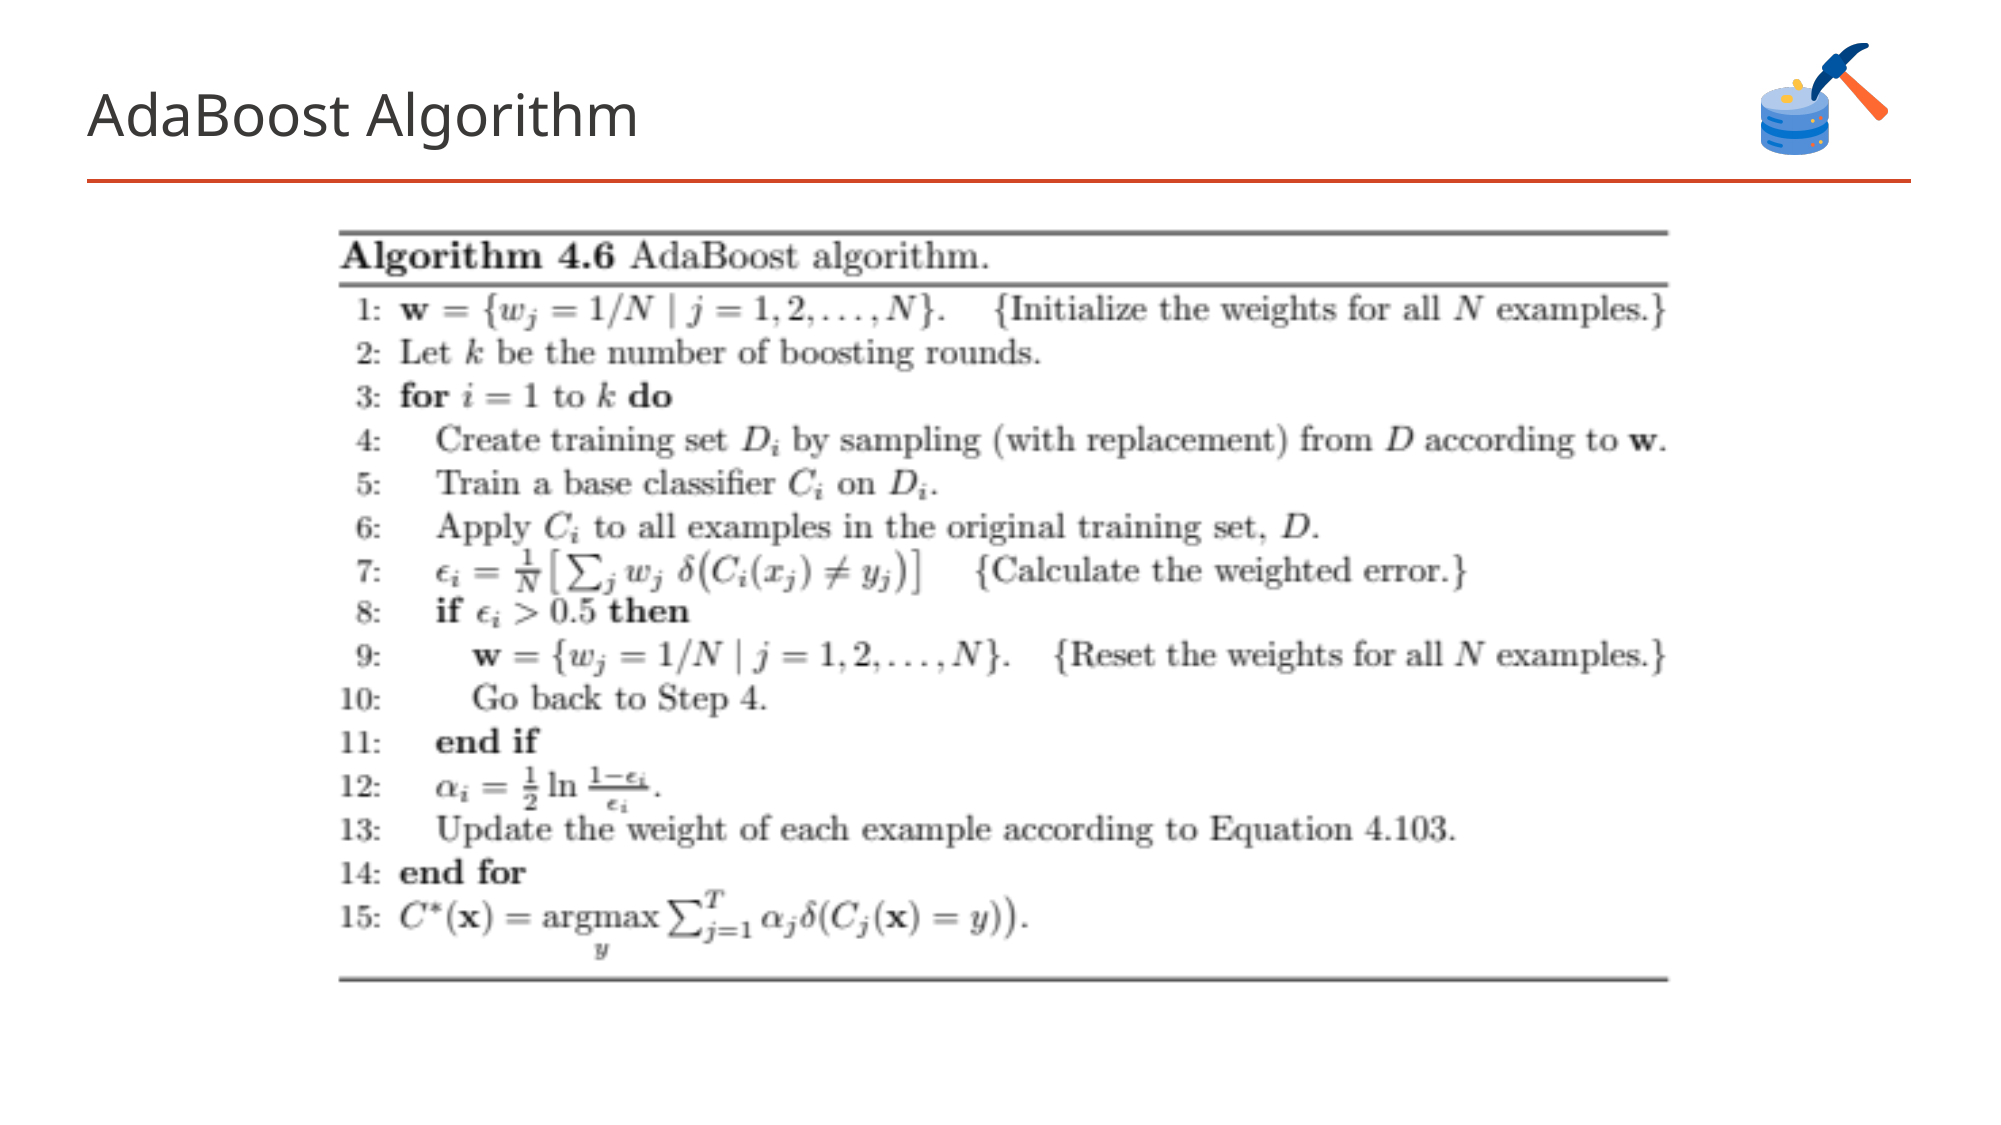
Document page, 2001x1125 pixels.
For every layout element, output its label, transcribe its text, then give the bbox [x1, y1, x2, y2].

picture [1761, 35, 1888, 70]
title AdaBoost Algorithm [72, 70, 1912, 163]
picture [337, 212, 1707, 1013]
